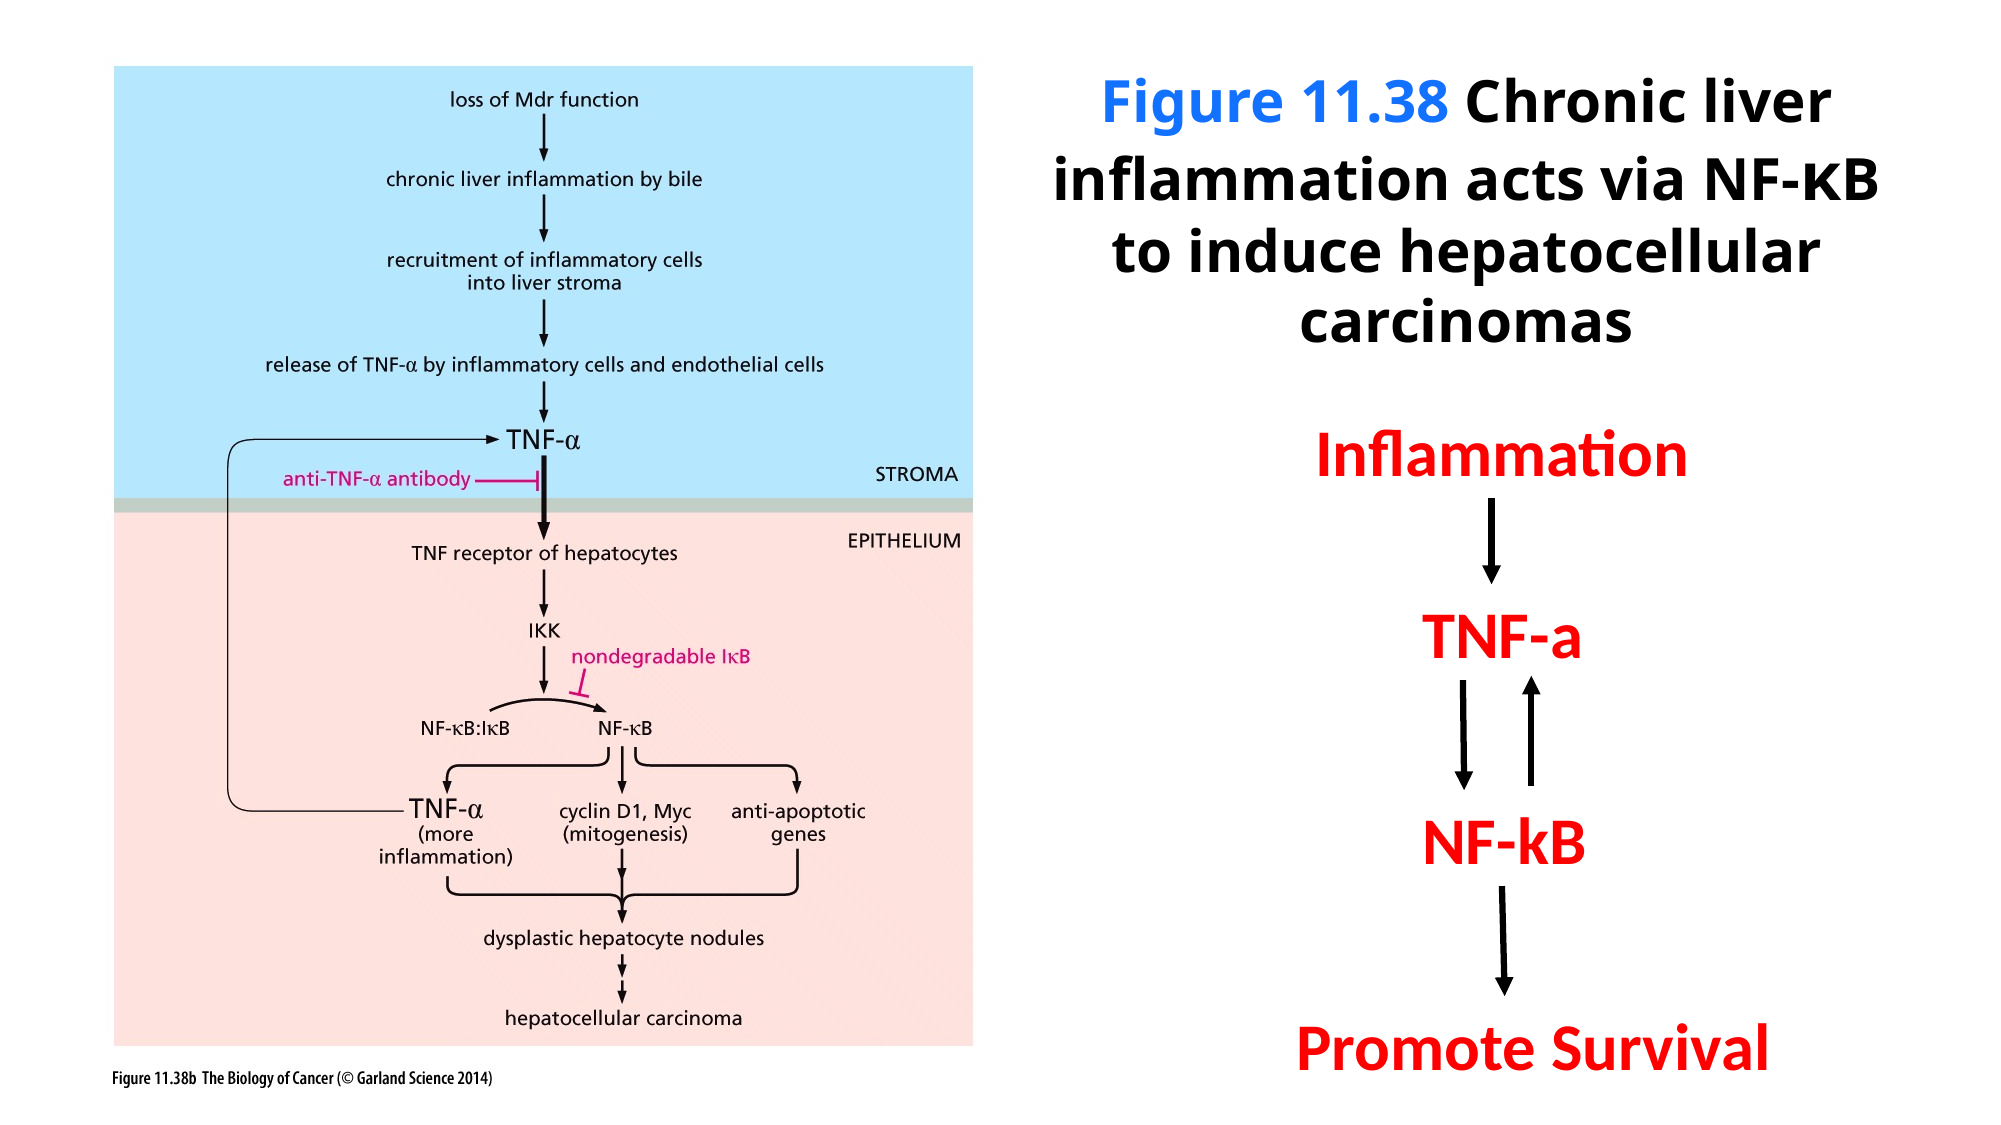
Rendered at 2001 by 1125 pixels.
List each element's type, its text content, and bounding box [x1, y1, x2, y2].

text_box NF-kB [1407, 790, 1602, 885]
text_box Inflammation [1300, 401, 1705, 497]
picture [104, 56, 983, 1092]
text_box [1501, 886, 1505, 996]
text_box TNF-a [1407, 584, 1599, 679]
text_box Promote Survival [1281, 996, 1786, 1091]
text_box Figure 11.38 Chronic liver inflammation acts via NF-κB to induce hepatocellular carcinomas [1026, 56, 1907, 361]
